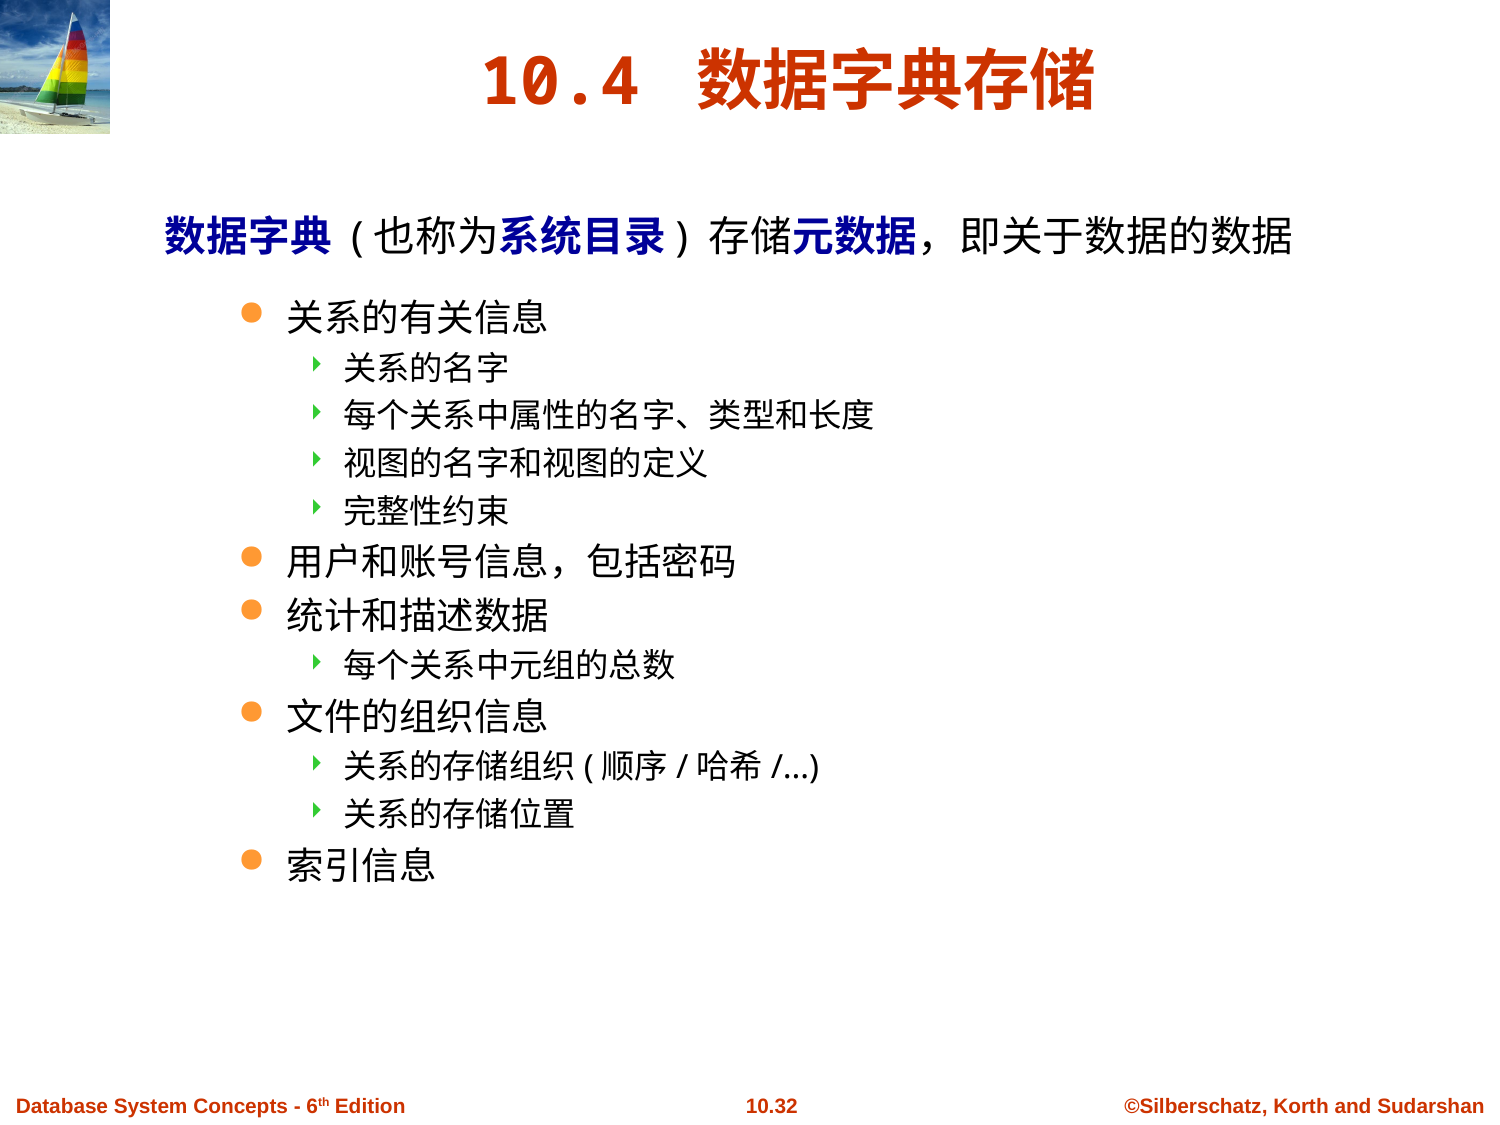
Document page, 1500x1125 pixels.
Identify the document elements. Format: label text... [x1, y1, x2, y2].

list 关系的有关信息 关系的名字 每个关系中属性的名字、类型和长度 视图的名字和视图的定义 完整性约束 用户和账号信息，包括密码 统计和描述数据 每个关系中元组的总数 文件的组织信息 关系的存储组织(顺序/哈希/…) 关系的存储位置 索引信息 [150, 291, 1345, 1035]
title 10.4 数据字典存储 [126, 25, 1451, 126]
picture [0, 0, 110, 134]
text_box 数据字典 (也称为系统目录) 存储元数据，即关于数据的数据 [149, 201, 1372, 267]
